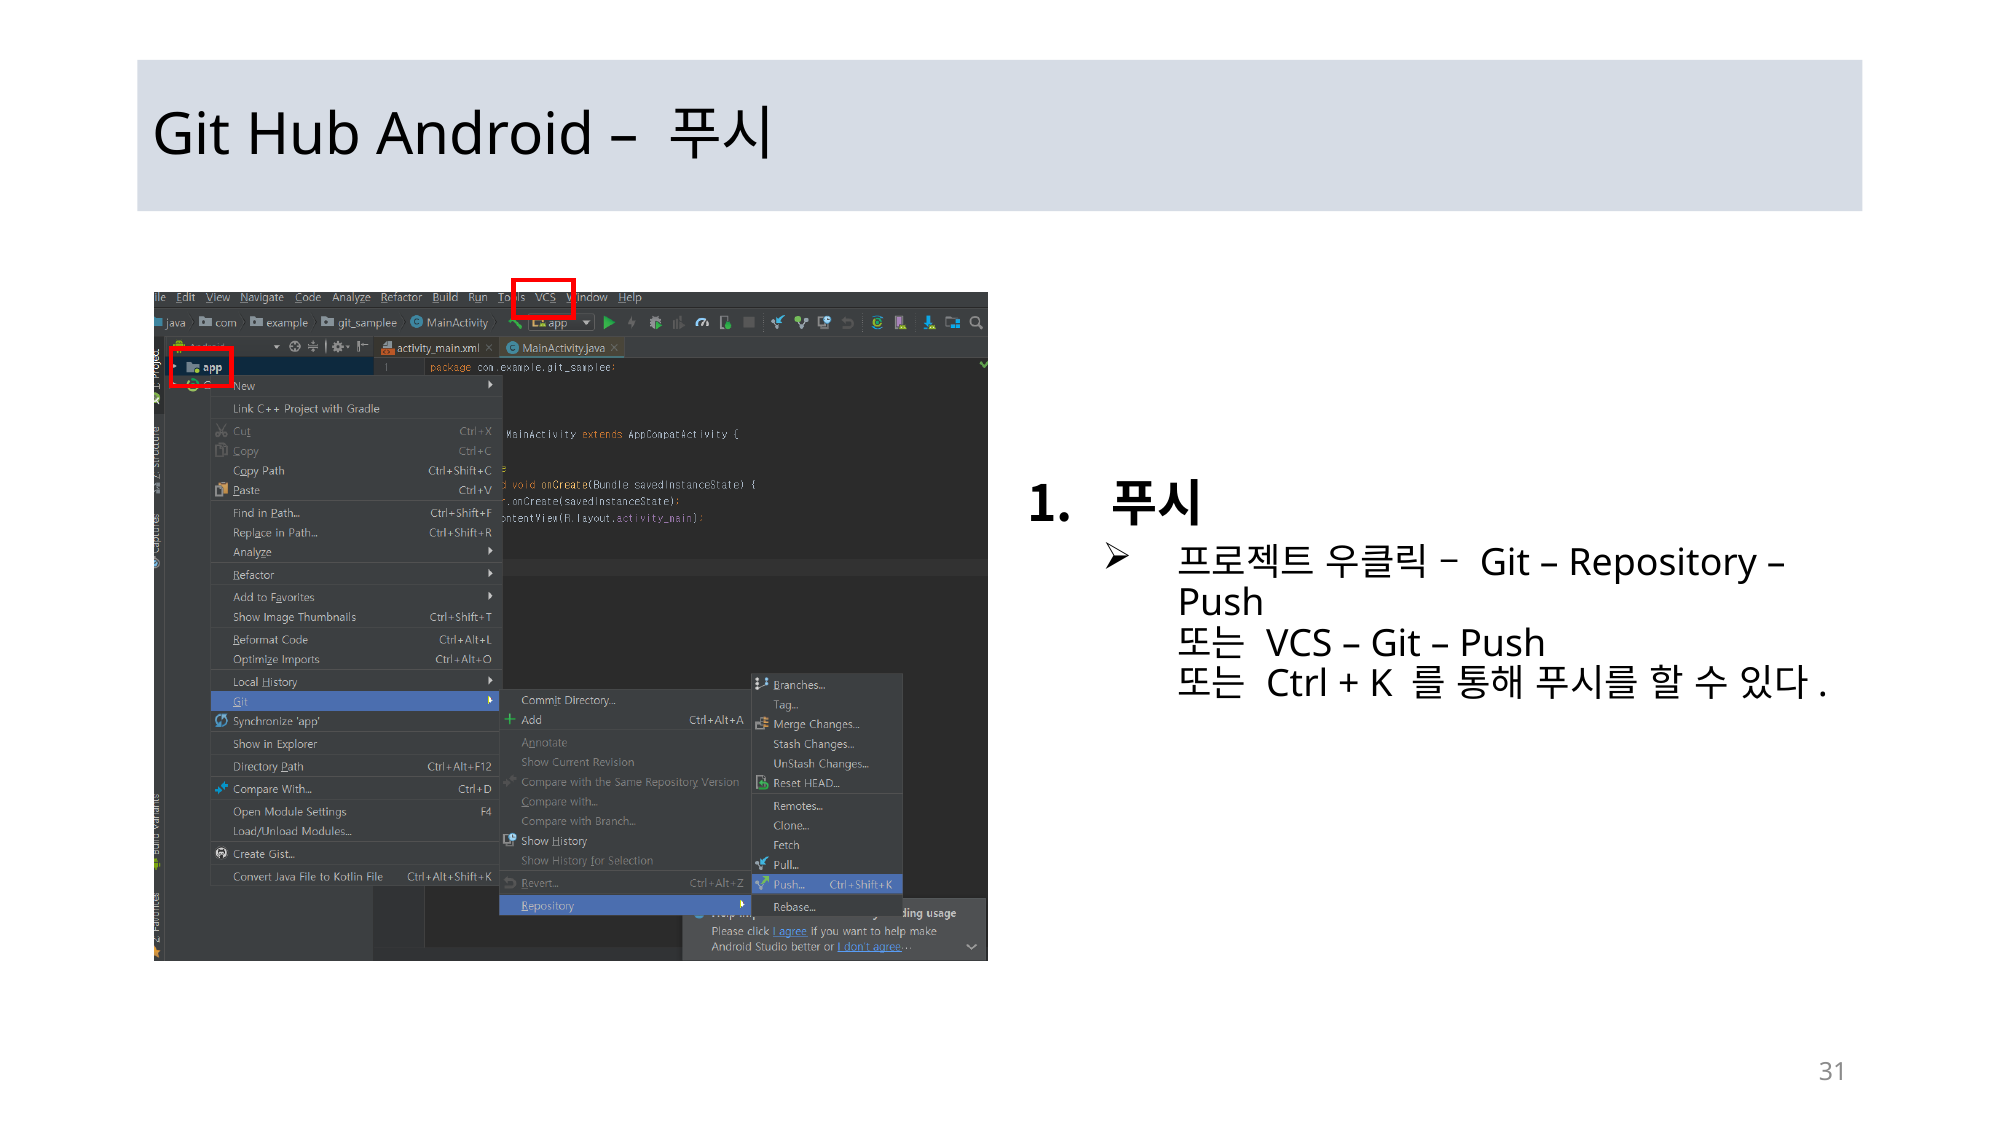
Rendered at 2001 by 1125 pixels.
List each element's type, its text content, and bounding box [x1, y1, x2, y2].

picture [154, 292, 988, 961]
text_box [513, 279, 575, 292]
title Git Hub Android – 푸시 [137, 59, 1863, 212]
list 푸시 프로젝트 우클릭 – Git – Repository – Push 또는 VCS – Git – Push 또는 Ctrl + K 를 통해 푸시를 할 수 있다. [1012, 240, 1863, 1014]
slide_number 31 [1412, 1042, 1863, 1103]
